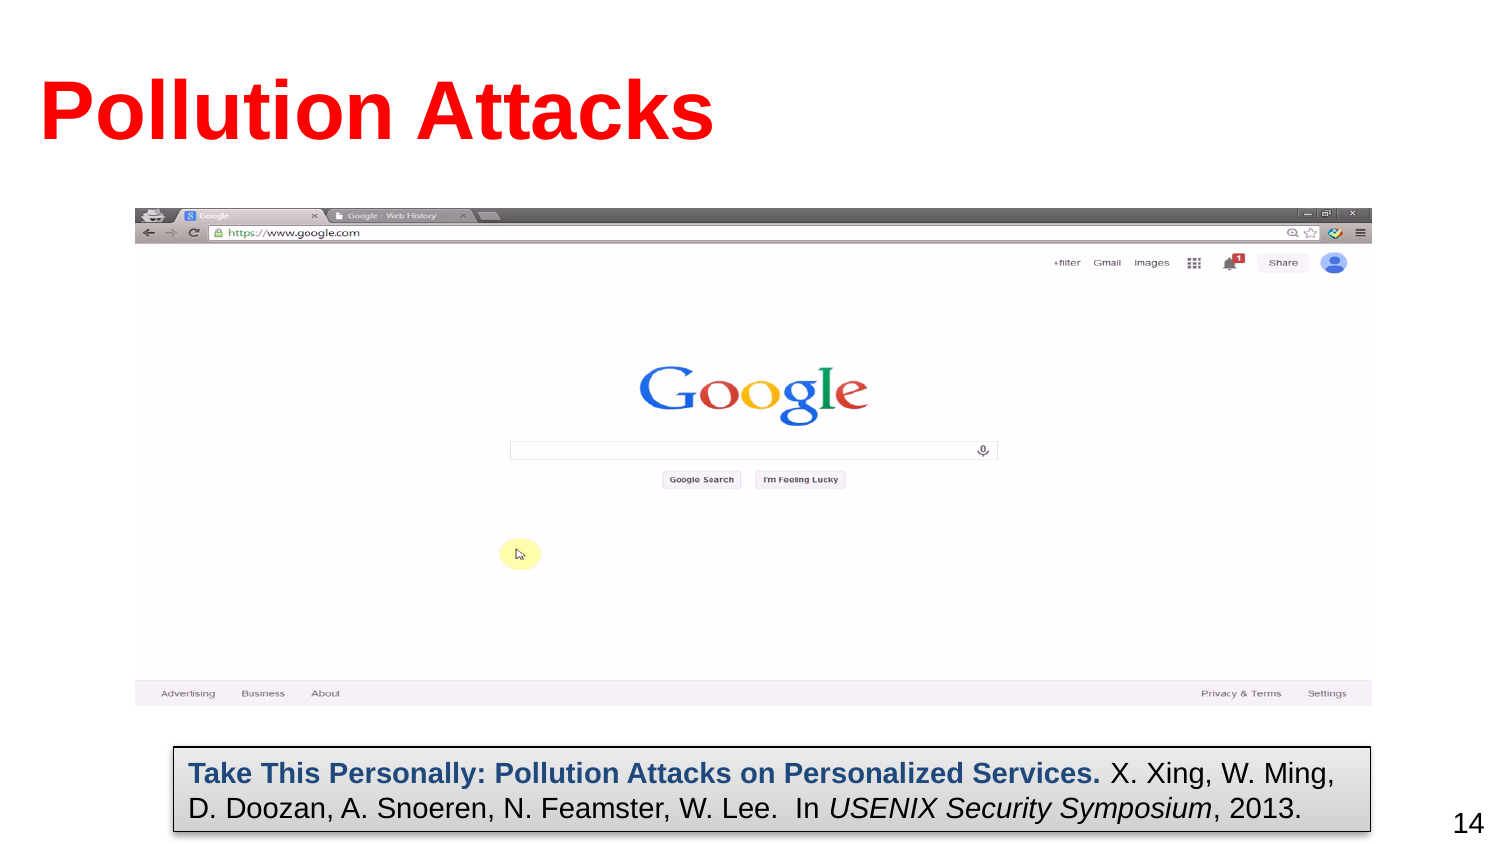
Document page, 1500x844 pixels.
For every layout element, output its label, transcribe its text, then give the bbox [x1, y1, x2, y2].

slide_number 14 [1375, 796, 1500, 825]
text_box Take This Personally: Pollution Attacks on Personalized Services. X. Xing, W. Ming, D. Doozan, A. Snoeren, N. Feamster, W. Lee. In USENIX Security Symposium, 2013. [173, 746, 1371, 832]
title Pollution Attacks [24, 35, 1463, 177]
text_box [133, 207, 1373, 707]
